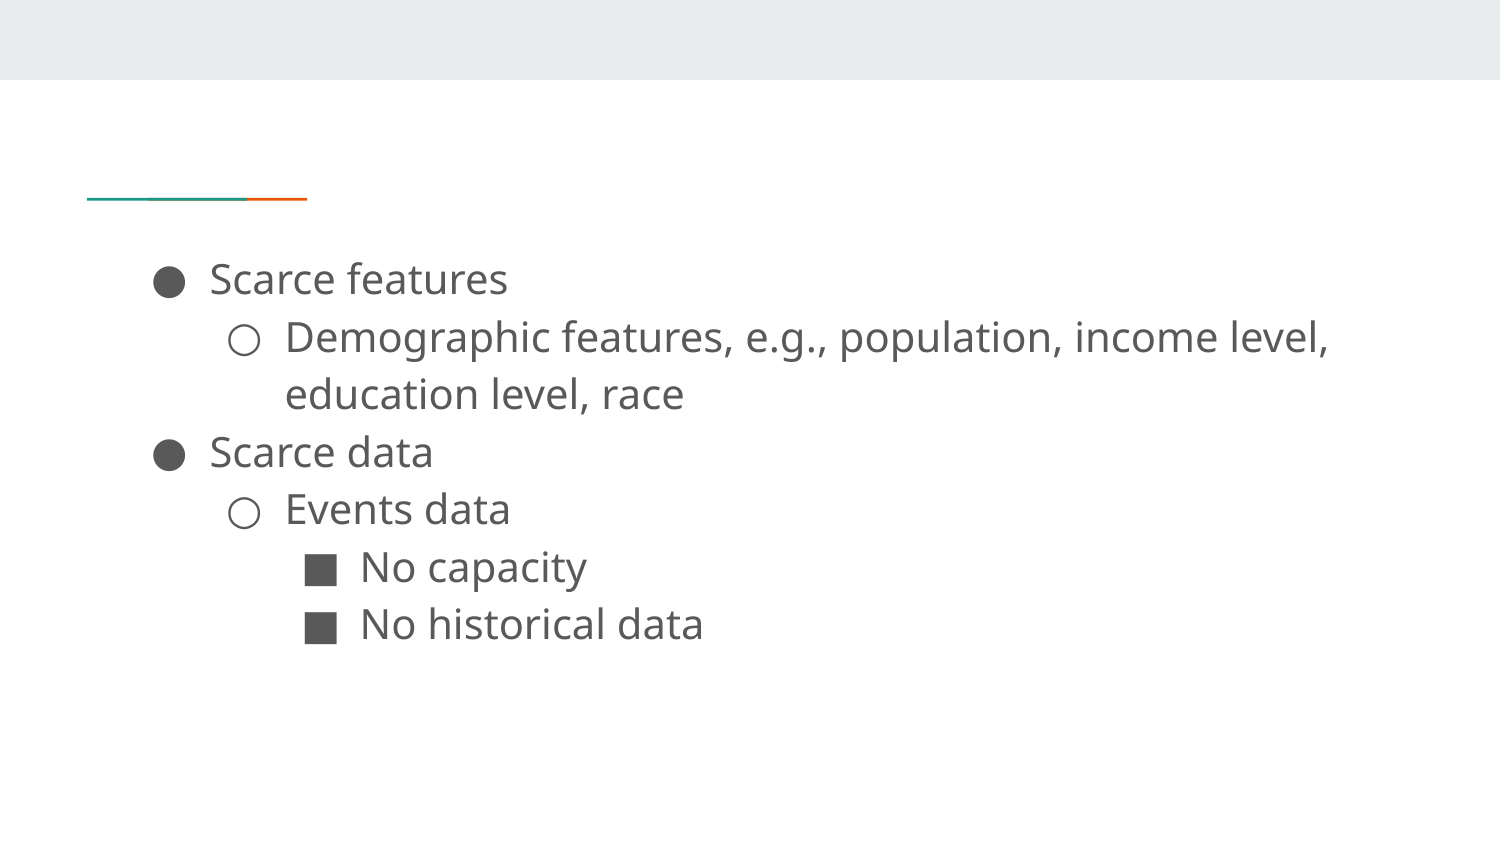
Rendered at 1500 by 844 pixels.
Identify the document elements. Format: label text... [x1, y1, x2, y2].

list Scarce features Demographic features, e.g., population, income level, education level, race Scarce data Events data No capacity No historical data [119, 230, 1381, 712]
